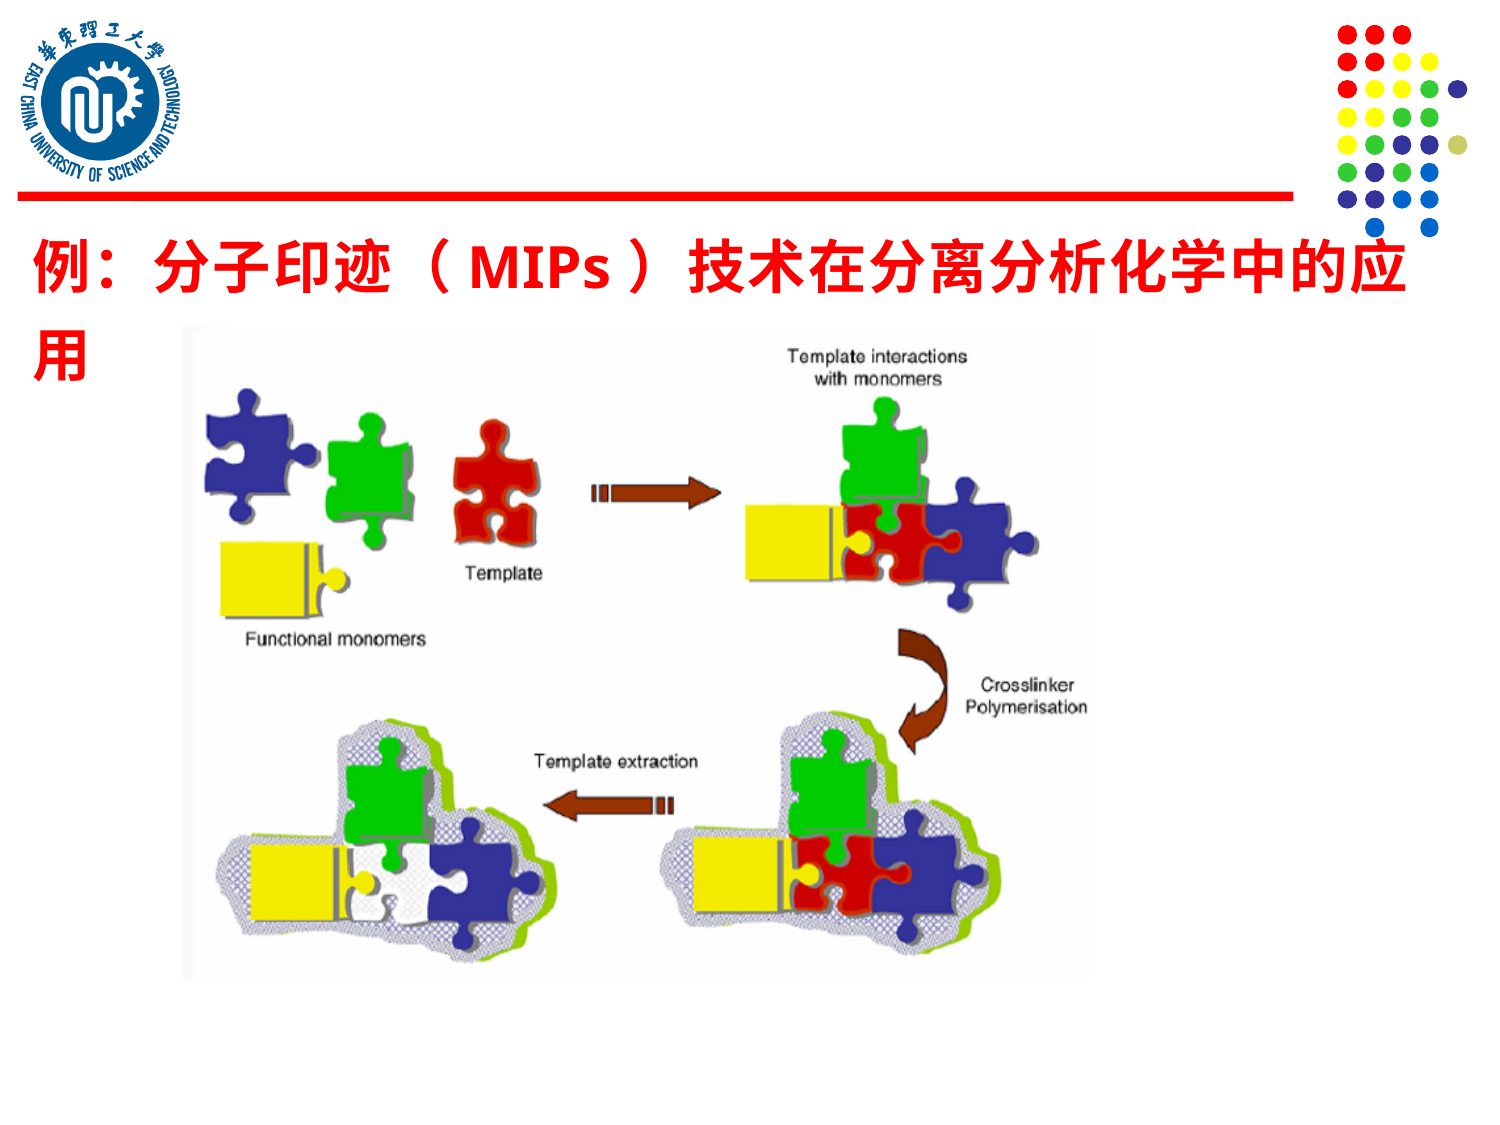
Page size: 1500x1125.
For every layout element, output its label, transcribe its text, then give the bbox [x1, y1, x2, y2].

text_box 例：分子印迹（MIPs）技术在分离分析化学中的应用 [17, 205, 1424, 396]
picture [182, 326, 1097, 981]
